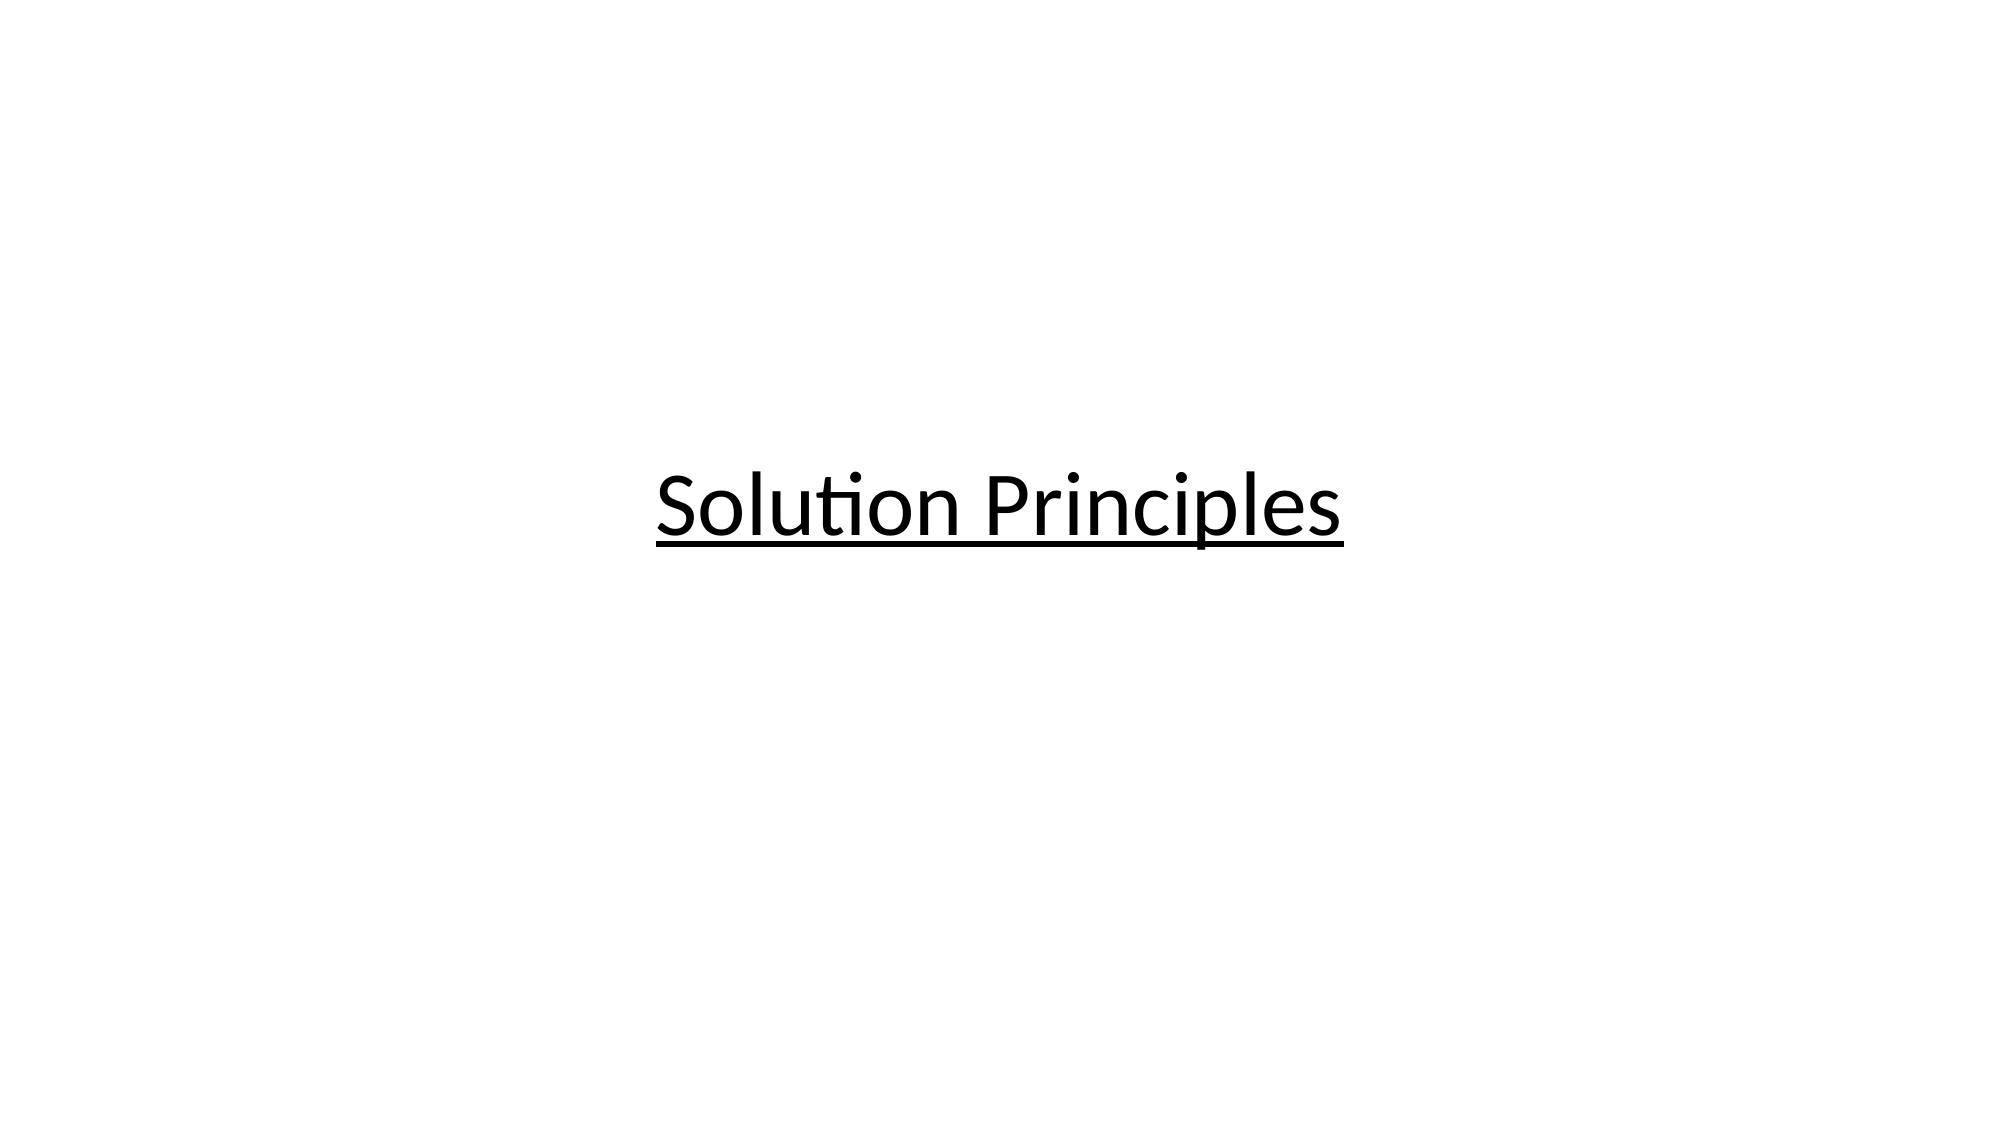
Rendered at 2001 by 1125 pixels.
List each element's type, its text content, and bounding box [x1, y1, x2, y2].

text_box Solution Principles [641, 436, 1359, 561]
